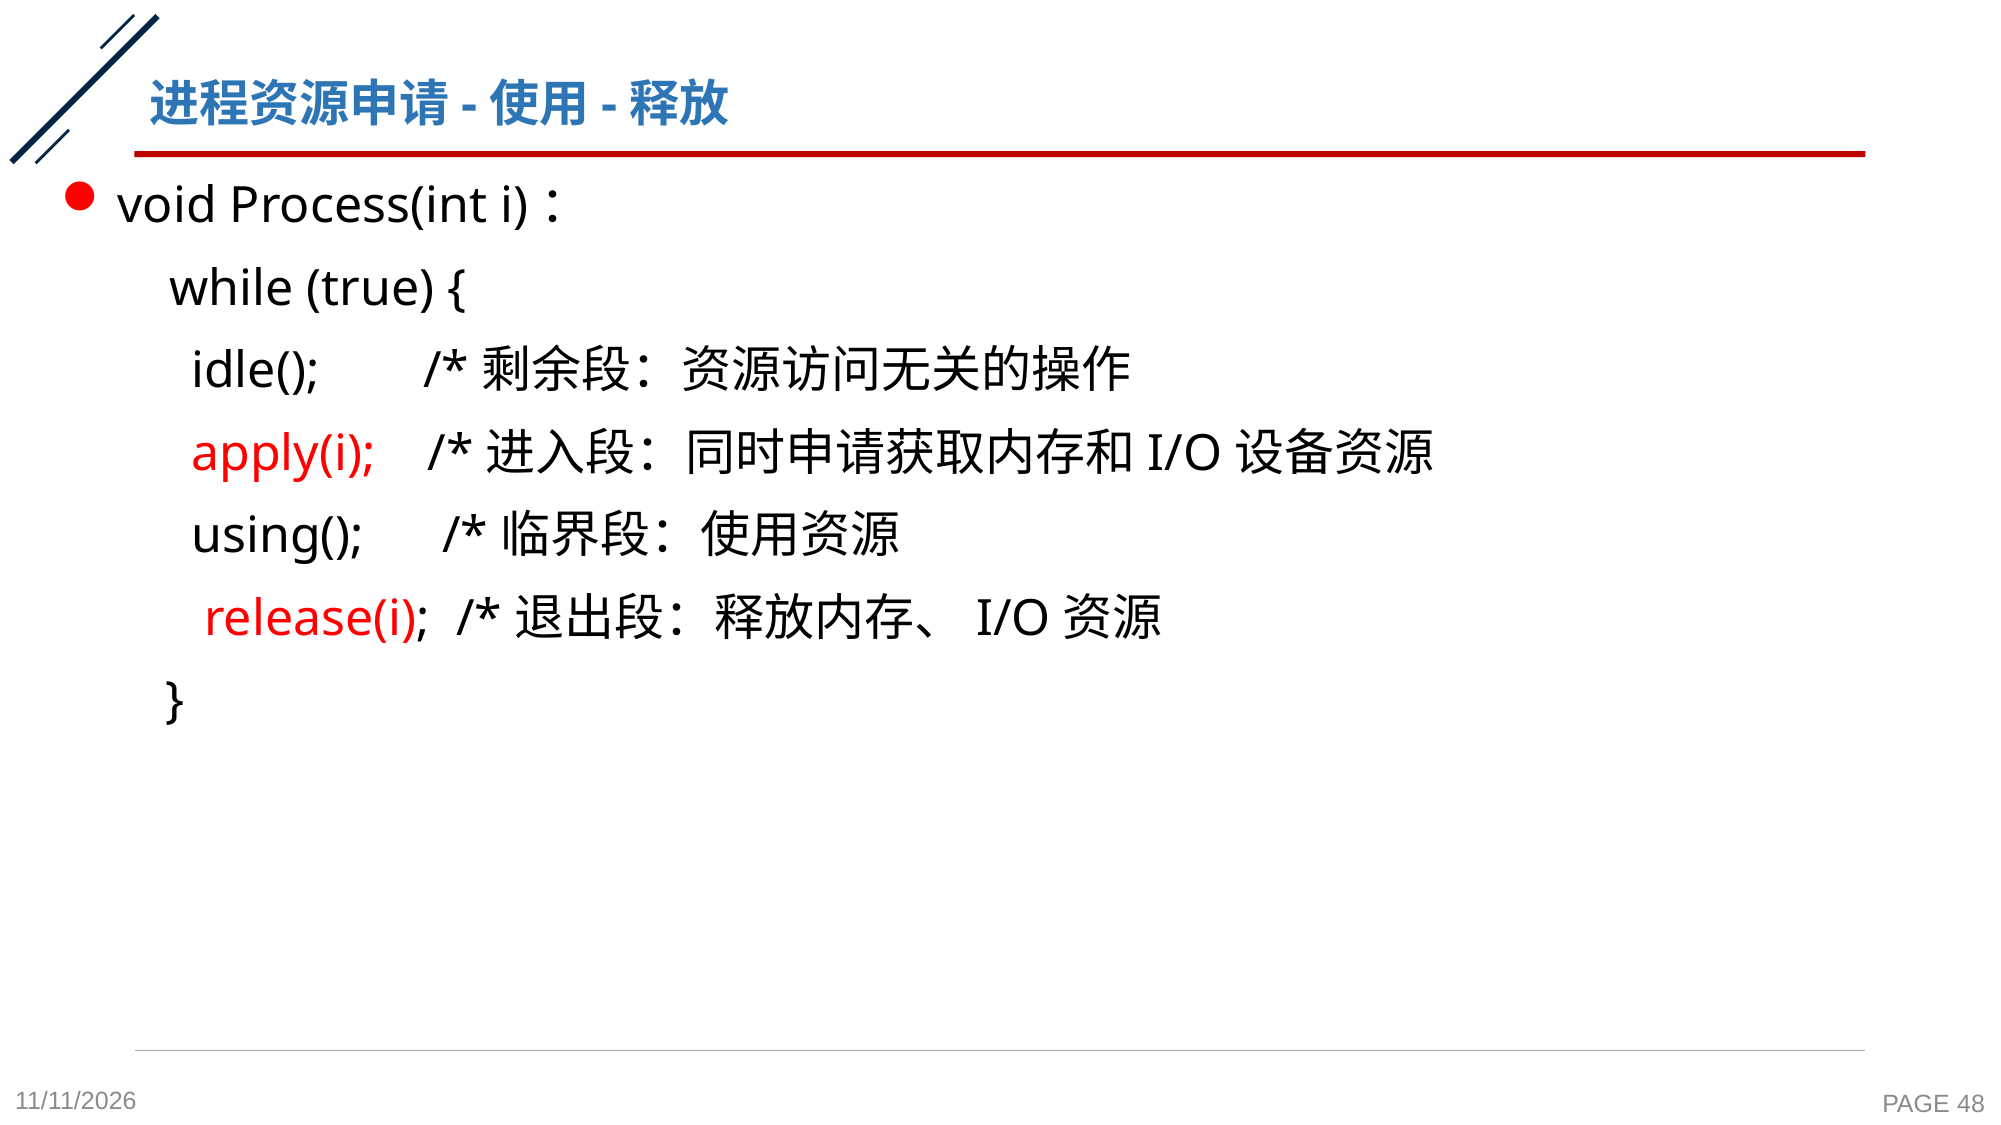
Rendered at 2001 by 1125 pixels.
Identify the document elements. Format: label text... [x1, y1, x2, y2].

text_box void Process(int i)： while (true) { idle(); /*剩余段：资源访问无关的操作 apply(i); /*进入段：同时申请获取内存和I/O设备资源 using(); /*临界段：使用资源 release(i); /*退出段：释放内存、I/O资源 } [46, 149, 1954, 1088]
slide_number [0, 1073, 178, 1125]
slide_number PAGE 48 [1783, 1077, 2000, 1125]
title 进程资源申请-使用-释放 [134, 59, 1866, 149]
